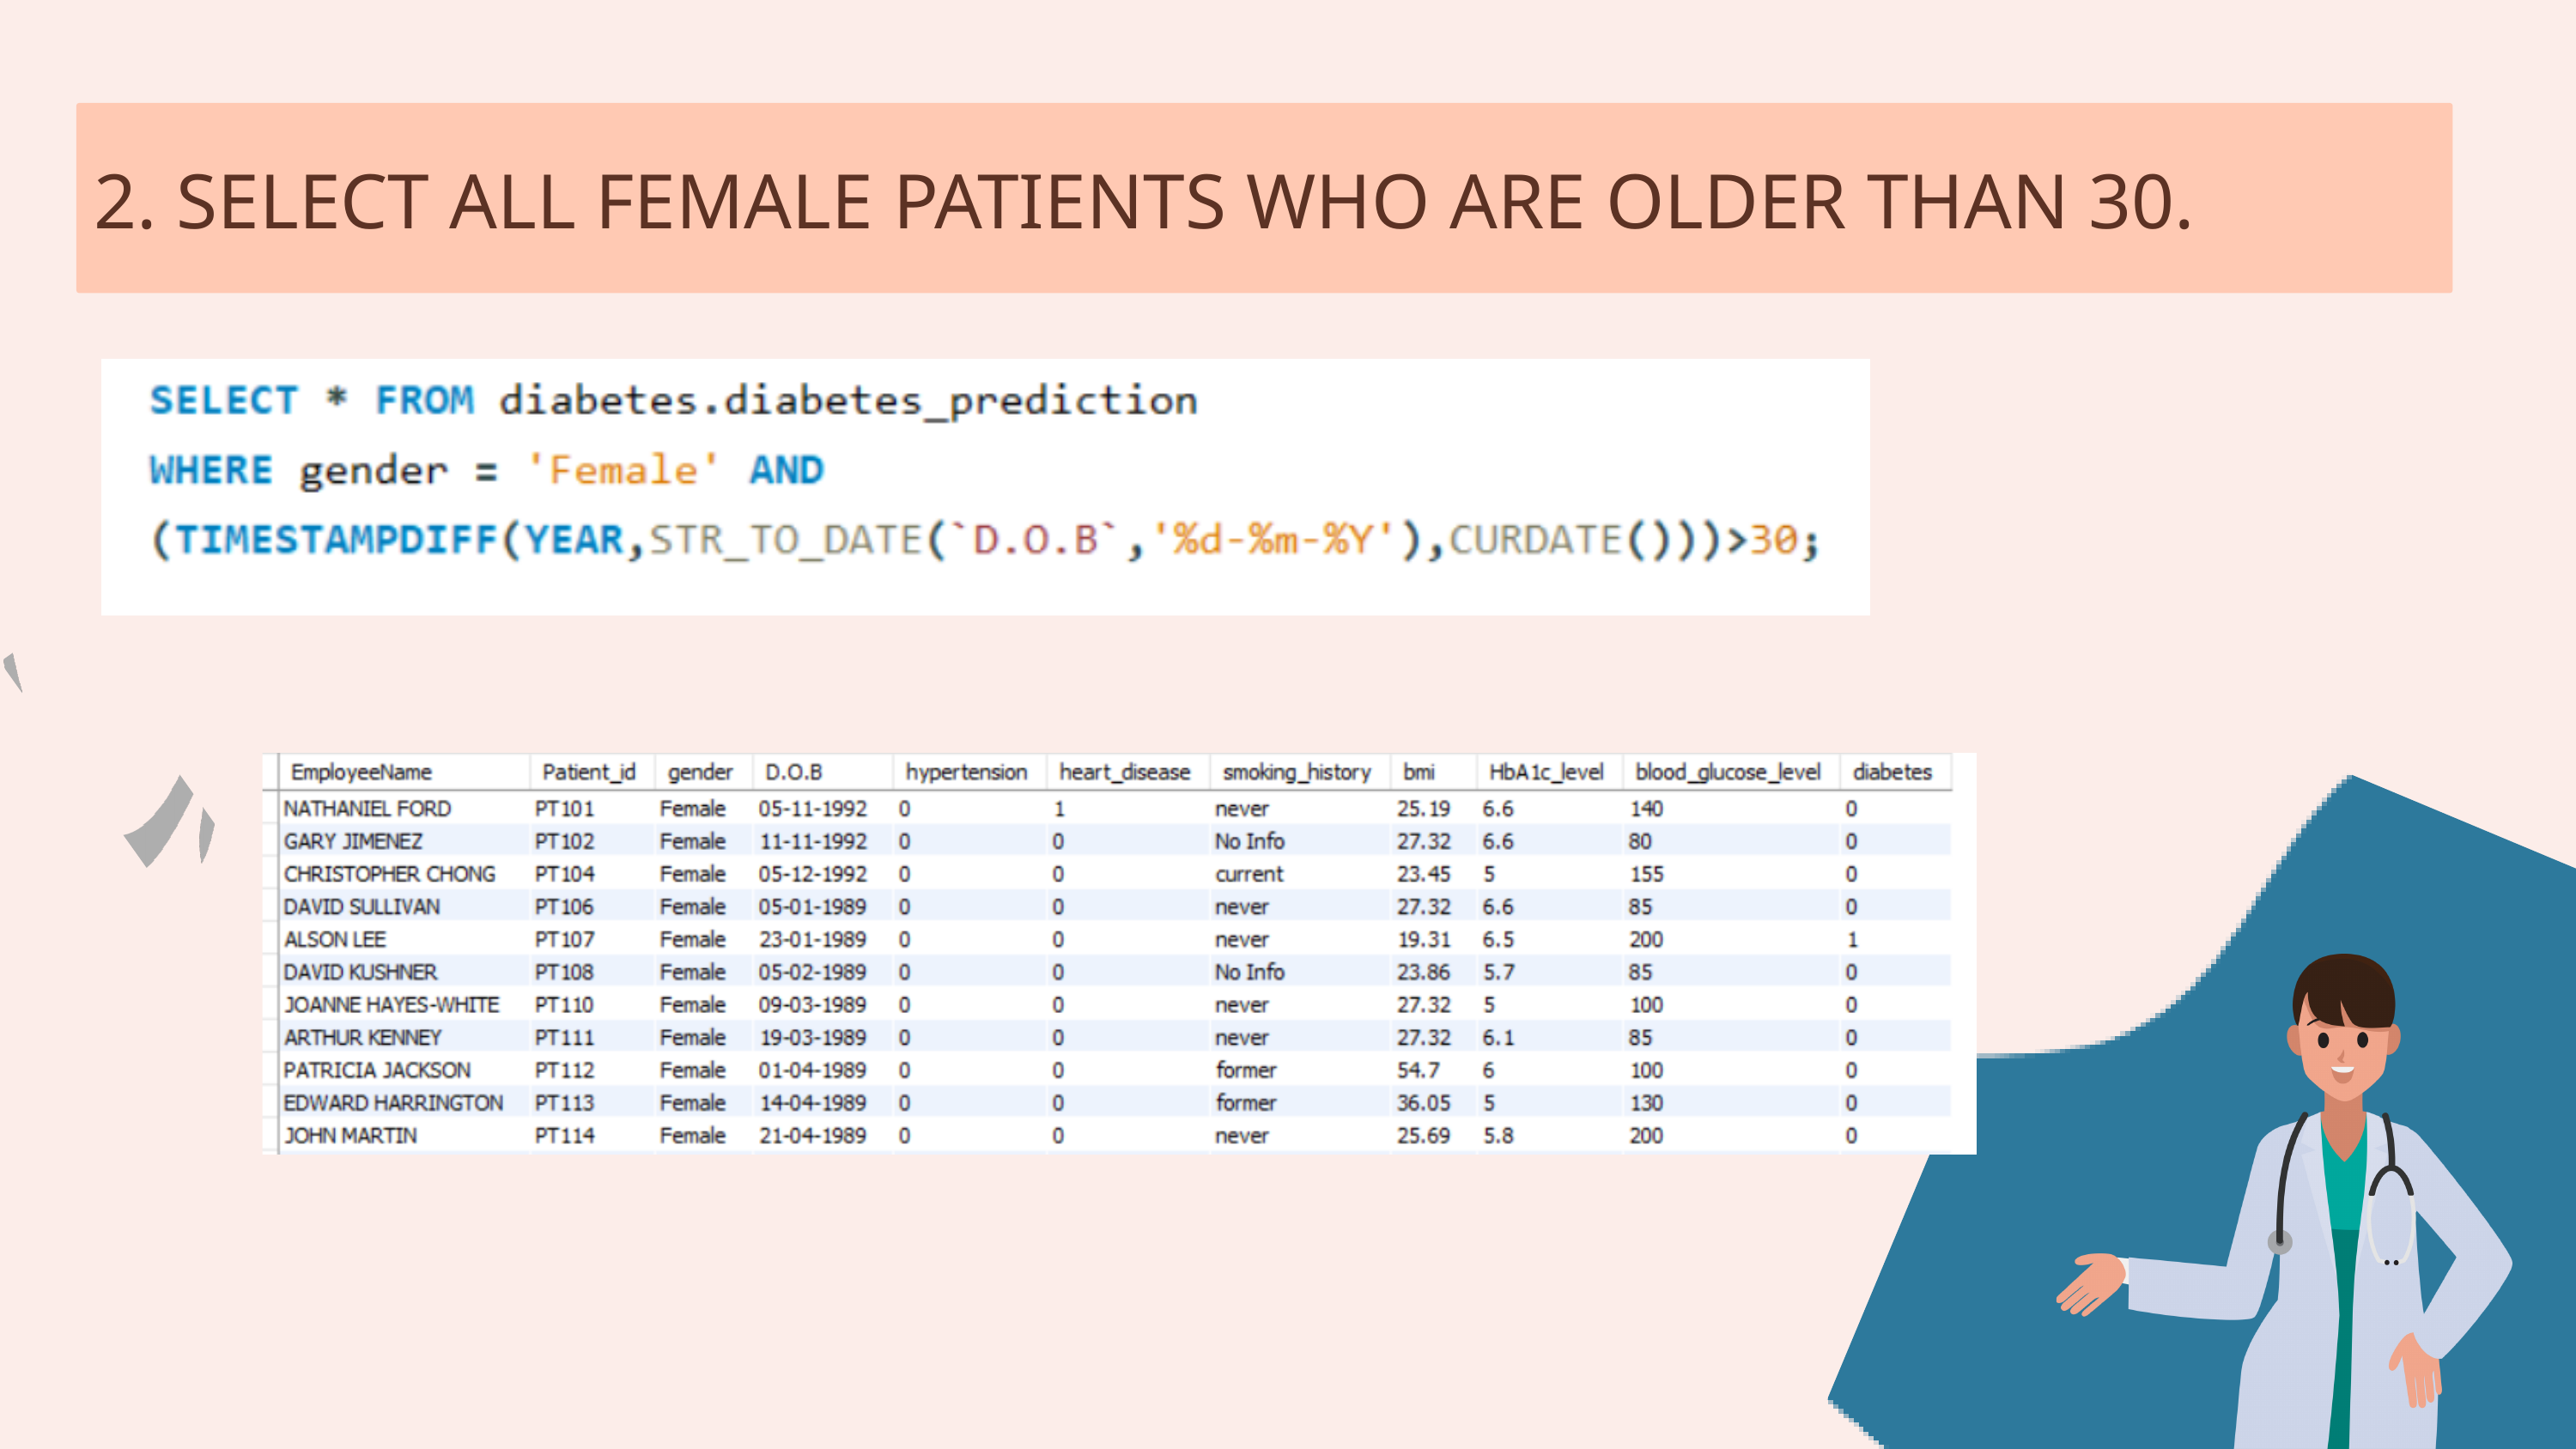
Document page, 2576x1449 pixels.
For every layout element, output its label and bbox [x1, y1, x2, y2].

text_box [2056, 954, 2512, 1449]
text_box [0, 615, 233, 896]
text_box [262, 753, 1977, 1155]
text_box [76, 102, 2453, 294]
text_box [101, 359, 1870, 615]
text_box [1806, 681, 2576, 1449]
